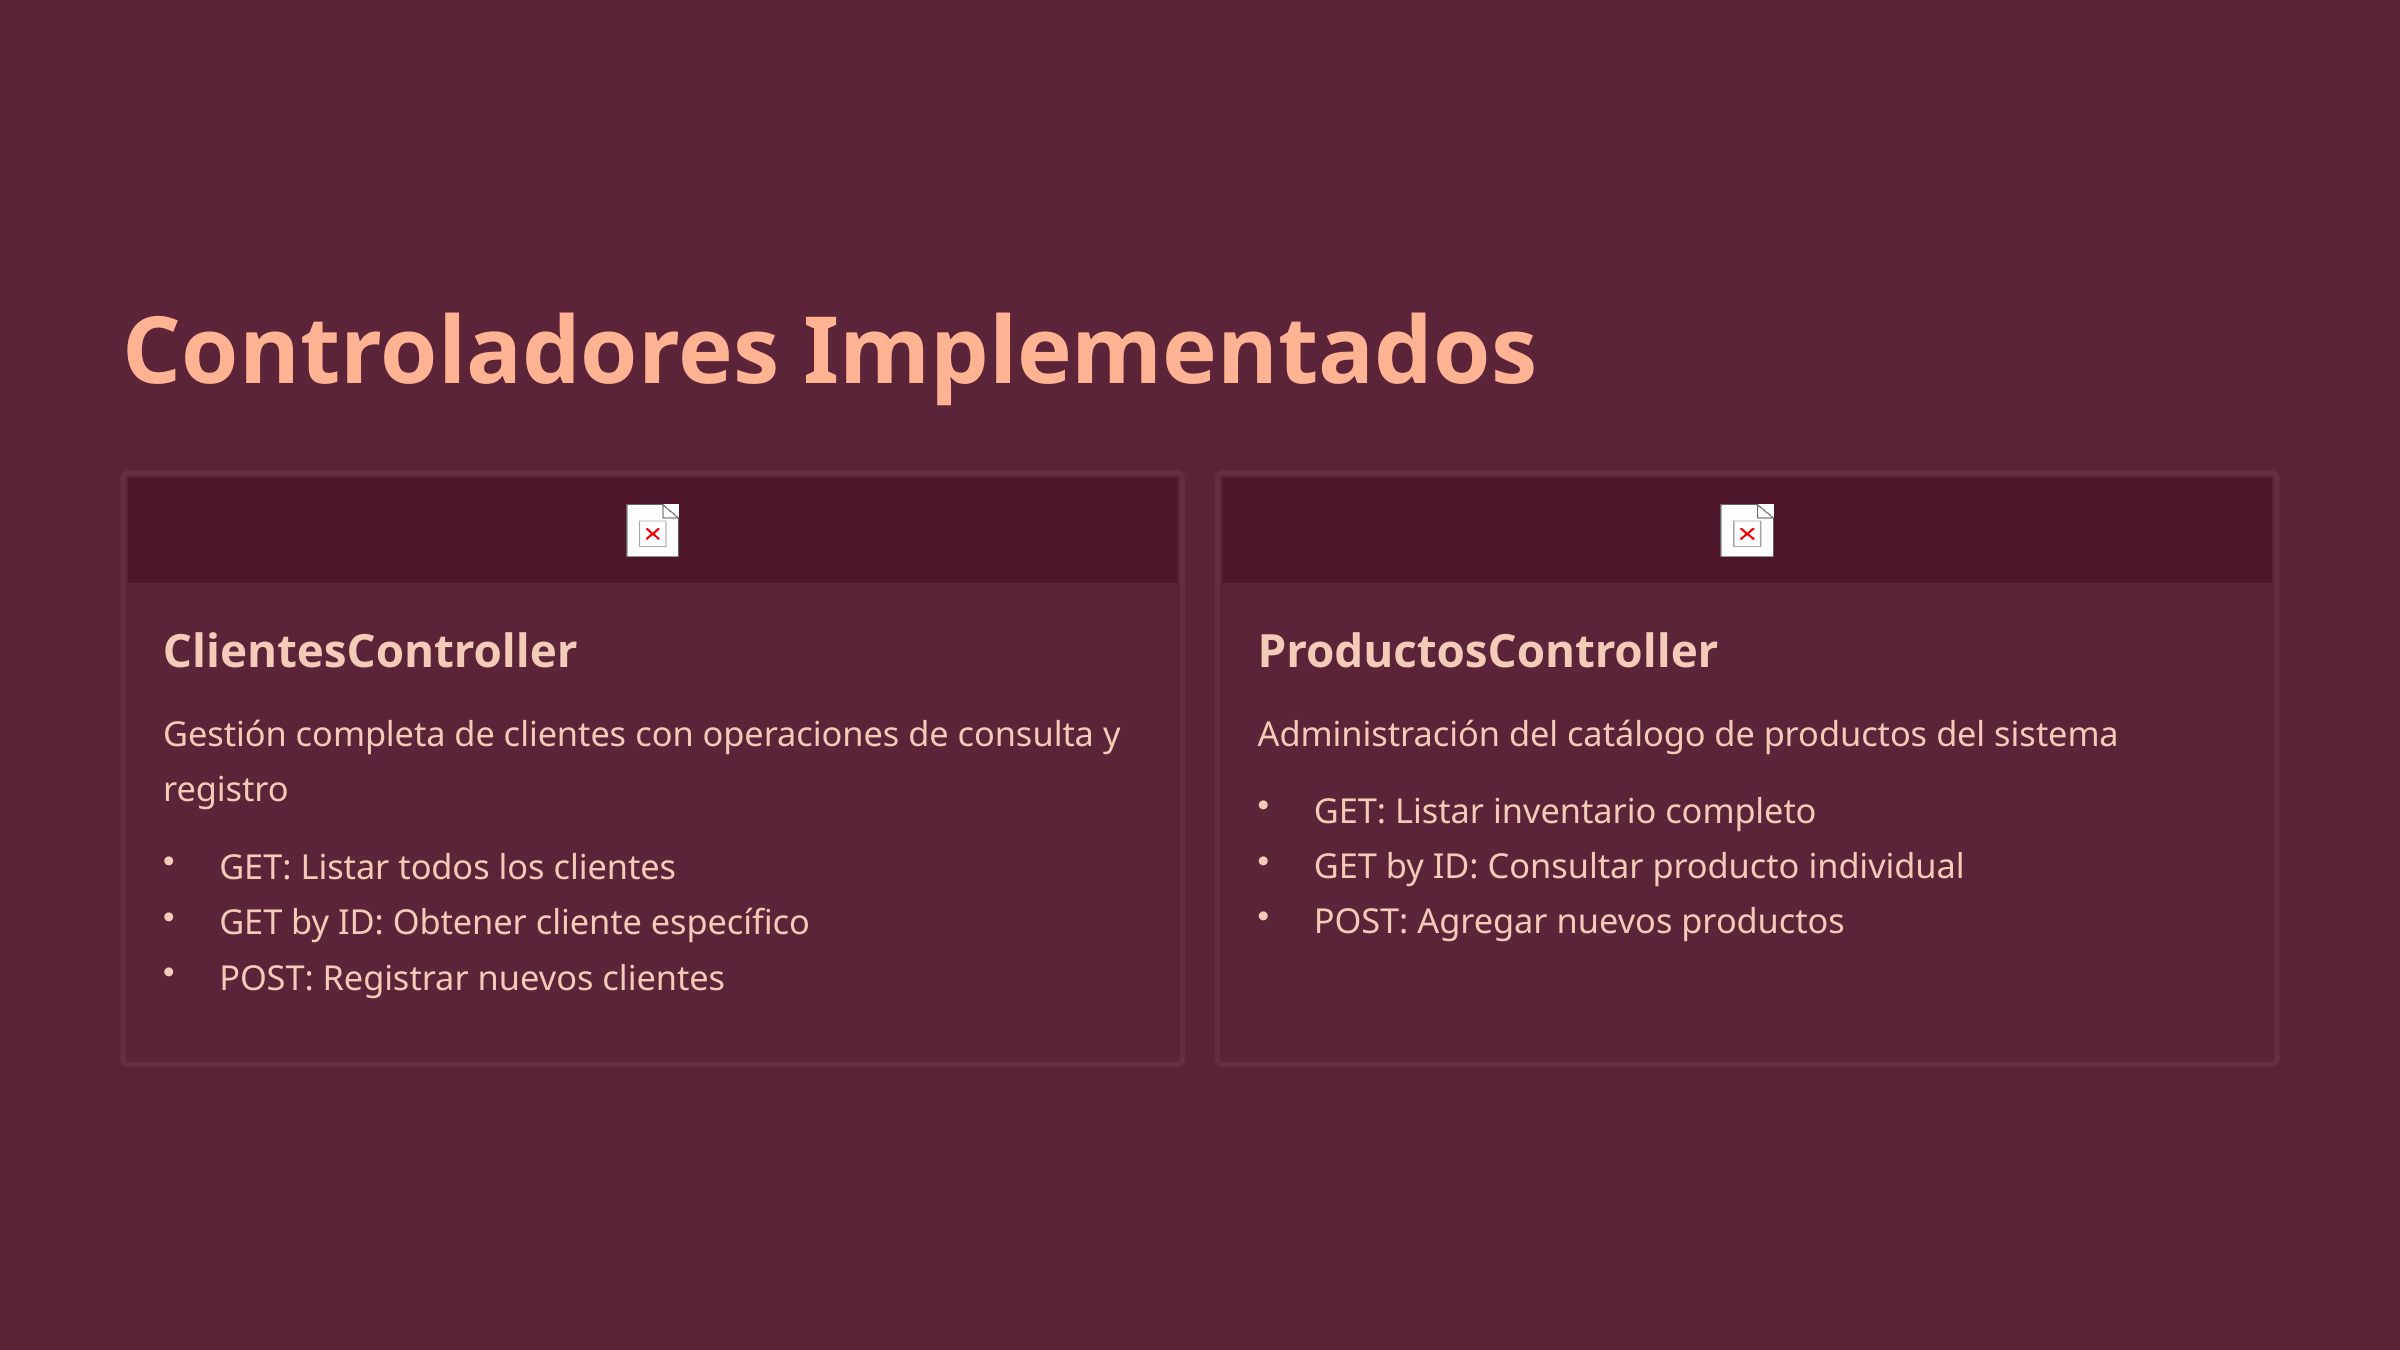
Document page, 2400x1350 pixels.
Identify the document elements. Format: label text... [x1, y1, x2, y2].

text_box Controladores Implementados [122, 285, 1510, 403]
text_box ProductosController [1257, 618, 1726, 677]
text_box GET: Listar todos los clientes GET by ID: Obtener cliente específico POST: Registrar nuevos clientes [163, 831, 1143, 1000]
text_box [127, 477, 1178, 584]
text_box Administración del catálogo de productos del sistema [1257, 697, 2237, 754]
text_box [1217, 472, 2278, 1065]
text_box Gestión completa de clientes con operaciones de consulta y registro [163, 697, 1143, 811]
text_box [122, 472, 1183, 1065]
text_box [1222, 477, 2272, 584]
text_box ClientesController [162, 618, 632, 677]
picture [1720, 504, 1774, 557]
text_box GET: Listar inventario completo GET by ID: Consultar producto individual POST: Agregar nuevos productos [1257, 775, 2237, 944]
picture [626, 504, 679, 557]
